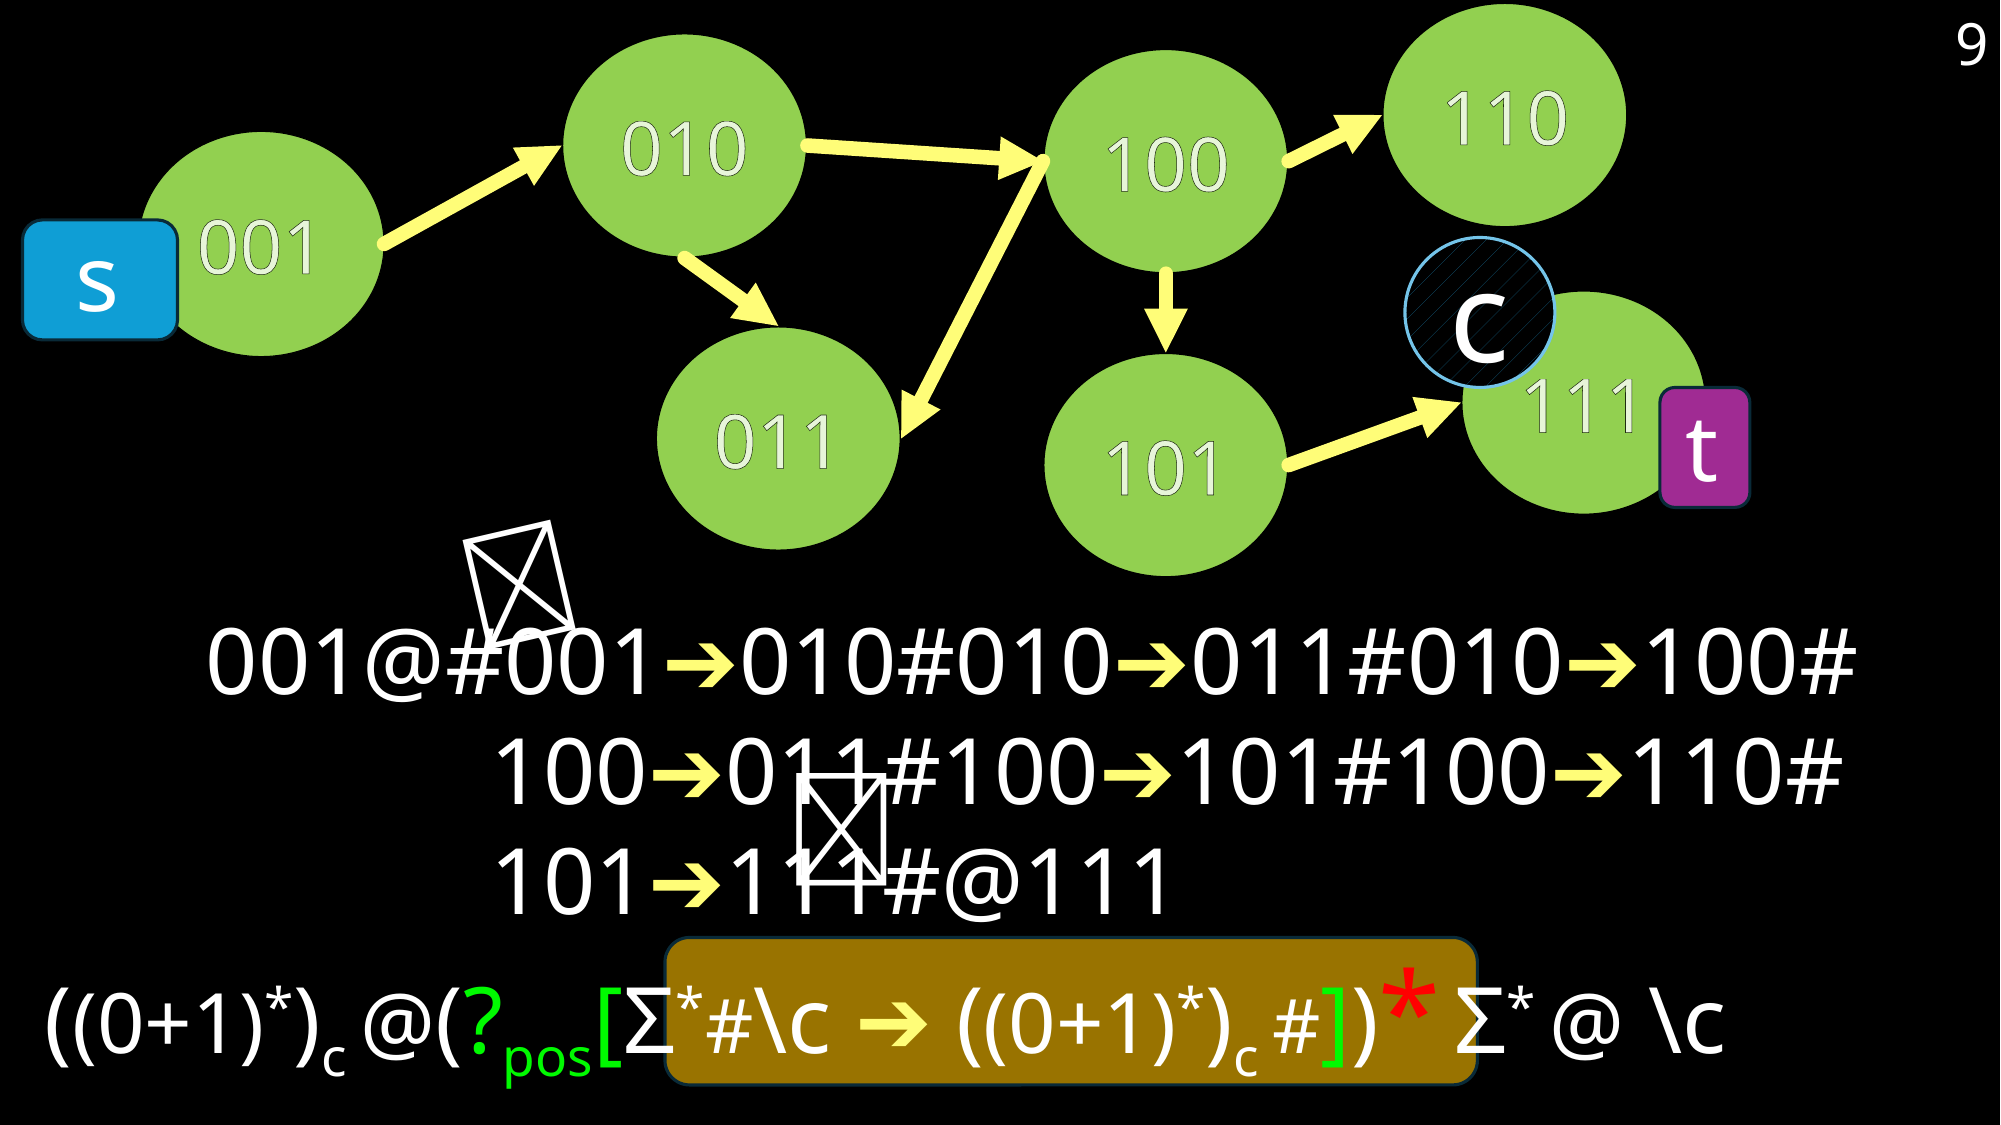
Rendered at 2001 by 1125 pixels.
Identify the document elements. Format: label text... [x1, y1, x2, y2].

text_box ((0+1)*)c @(?pos[Σ*#\c ➔ ((0+1)*)c #])* Σ* @ \c [30, 934, 1973, 1095]
text_box 001@#001➔010#010➔011#010➔100# 100➔011#100➔101#100➔110# 101➔111#@111 [190, 595, 1874, 934]
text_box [21, 211, 178, 341]
text_box 9 [1941, 0, 2000, 85]
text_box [137, 1, 1708, 579]
text_box 📌 [445, 579, 606, 672]
text_box 📍 [770, 752, 914, 903]
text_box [1659, 381, 1751, 510]
